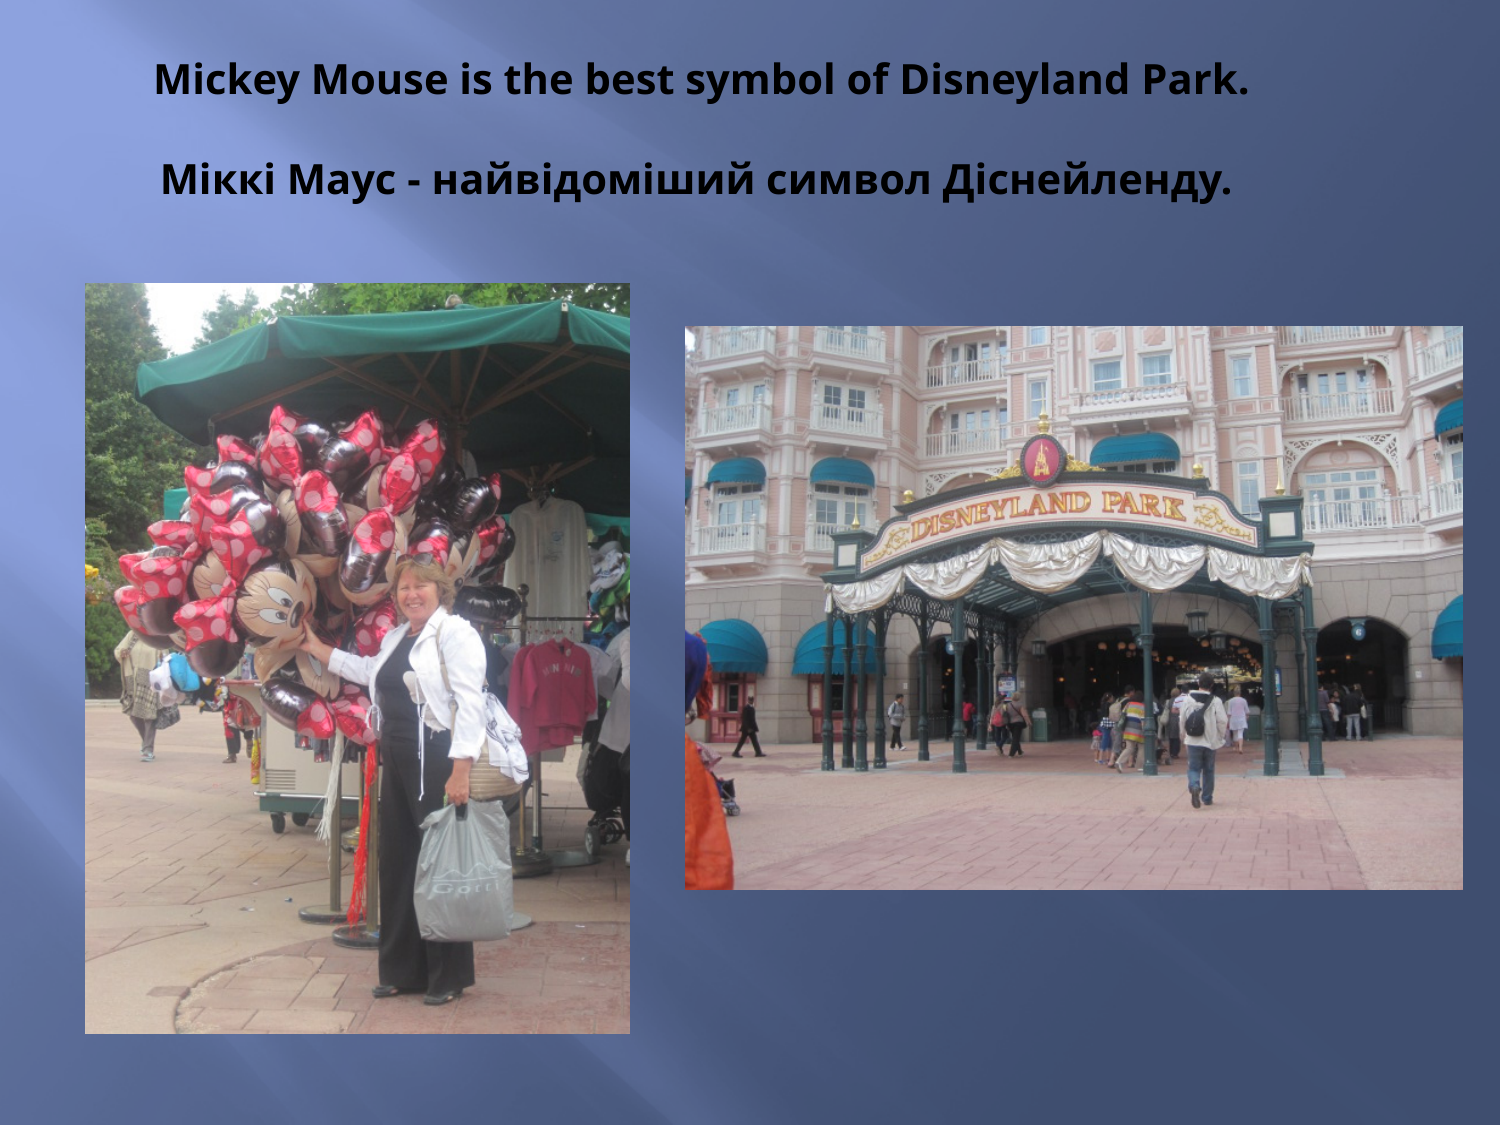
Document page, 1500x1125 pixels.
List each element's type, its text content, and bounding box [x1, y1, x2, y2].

title Mickey Mouse is the best symbol of Disneyland Park. Міккі Маус - найвідоміший символ Діснейленду. [64, 26, 1340, 229]
picture [85, 283, 630, 1035]
picture [685, 326, 1463, 890]
